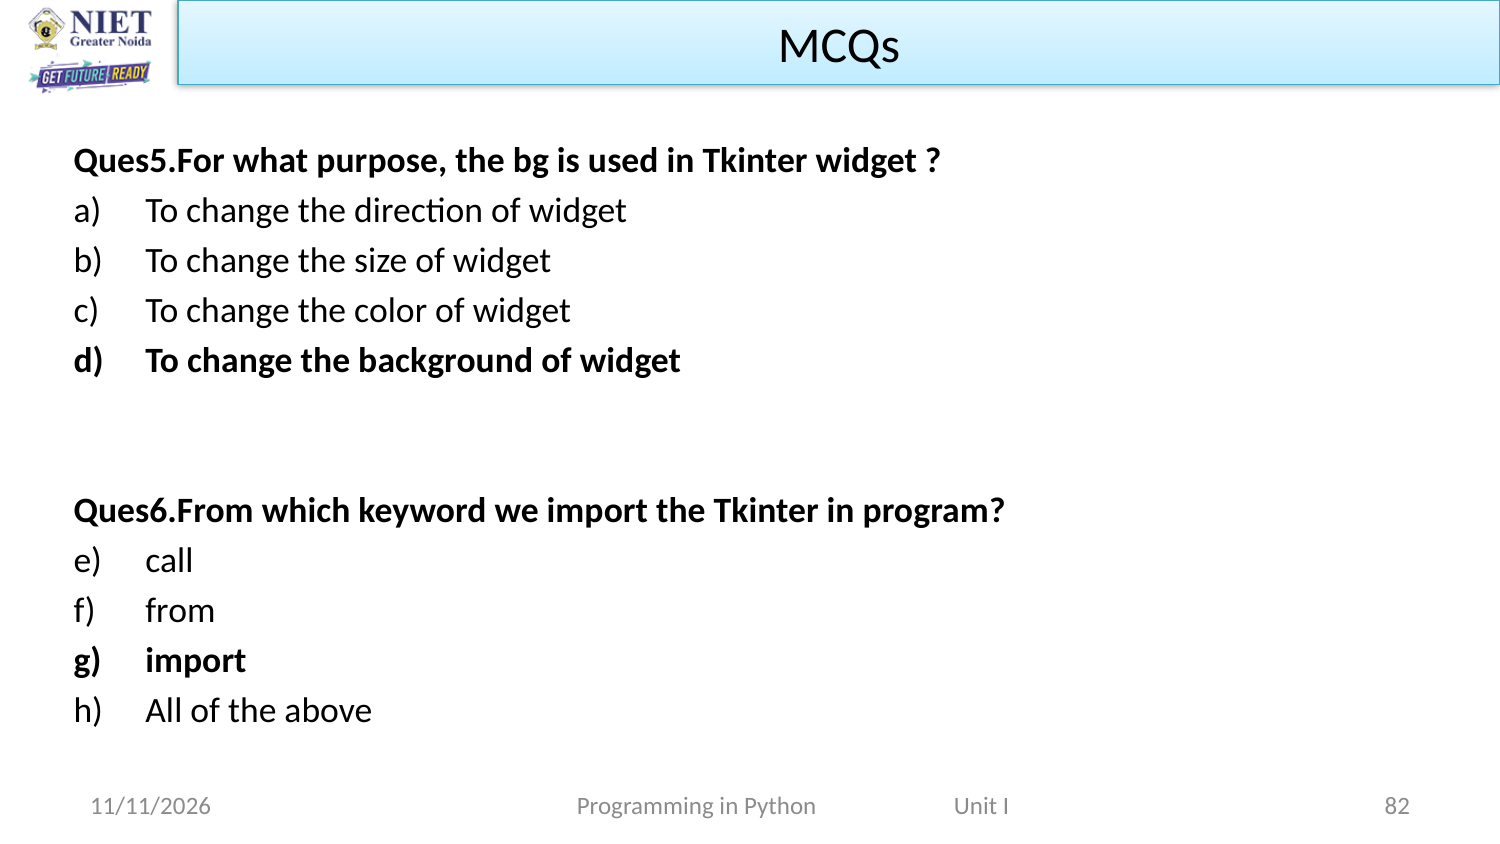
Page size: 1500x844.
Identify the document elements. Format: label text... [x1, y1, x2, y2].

text_box MCQs [179, 0, 1500, 85]
slide_number 82 [1074, 782, 1425, 827]
list Ques5.For what purpose, the bg is used in Tkinter widget ? To change the direction of widget To change the size of widget To change the color of widget To change the background of widget Ques6.From which keyword we import the Tkinter in program? call from import All of the above [58, 128, 1423, 745]
picture [0, 0, 179, 101]
footer Programming in Python Unit I [512, 782, 1074, 827]
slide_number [75, 782, 425, 827]
